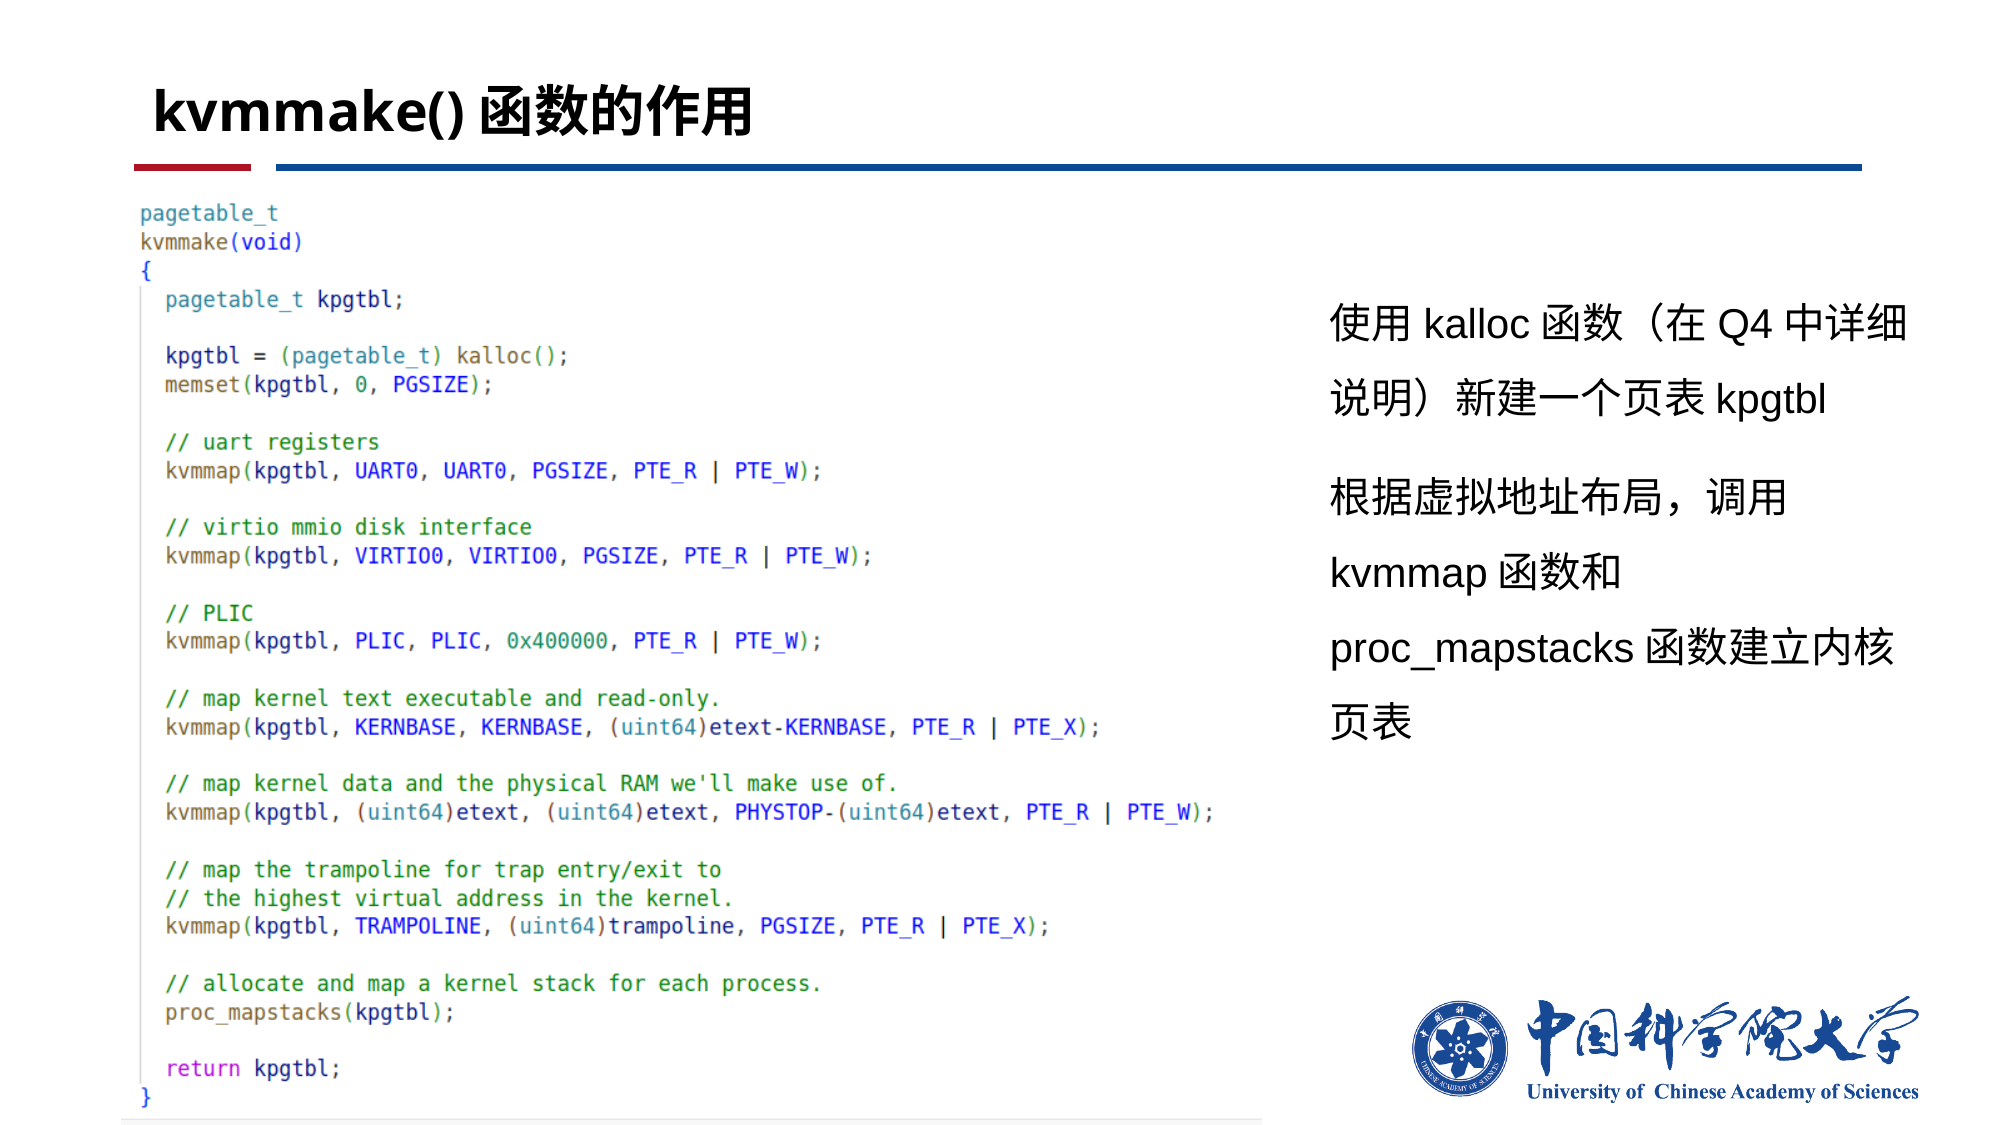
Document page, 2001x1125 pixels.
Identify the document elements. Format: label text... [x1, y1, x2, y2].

picture [121, 201, 1262, 1125]
picture [1412, 996, 1919, 1103]
text_box 使用kalloc函数（在Q4中详细说明）新建一个页表kpgtbl 根据虚拟地址布局，调用kvmmap函数和proc_mapstacks函数建立内核页表 [1315, 263, 1940, 829]
title kvmmake()函数的作用 [137, 0, 1863, 151]
